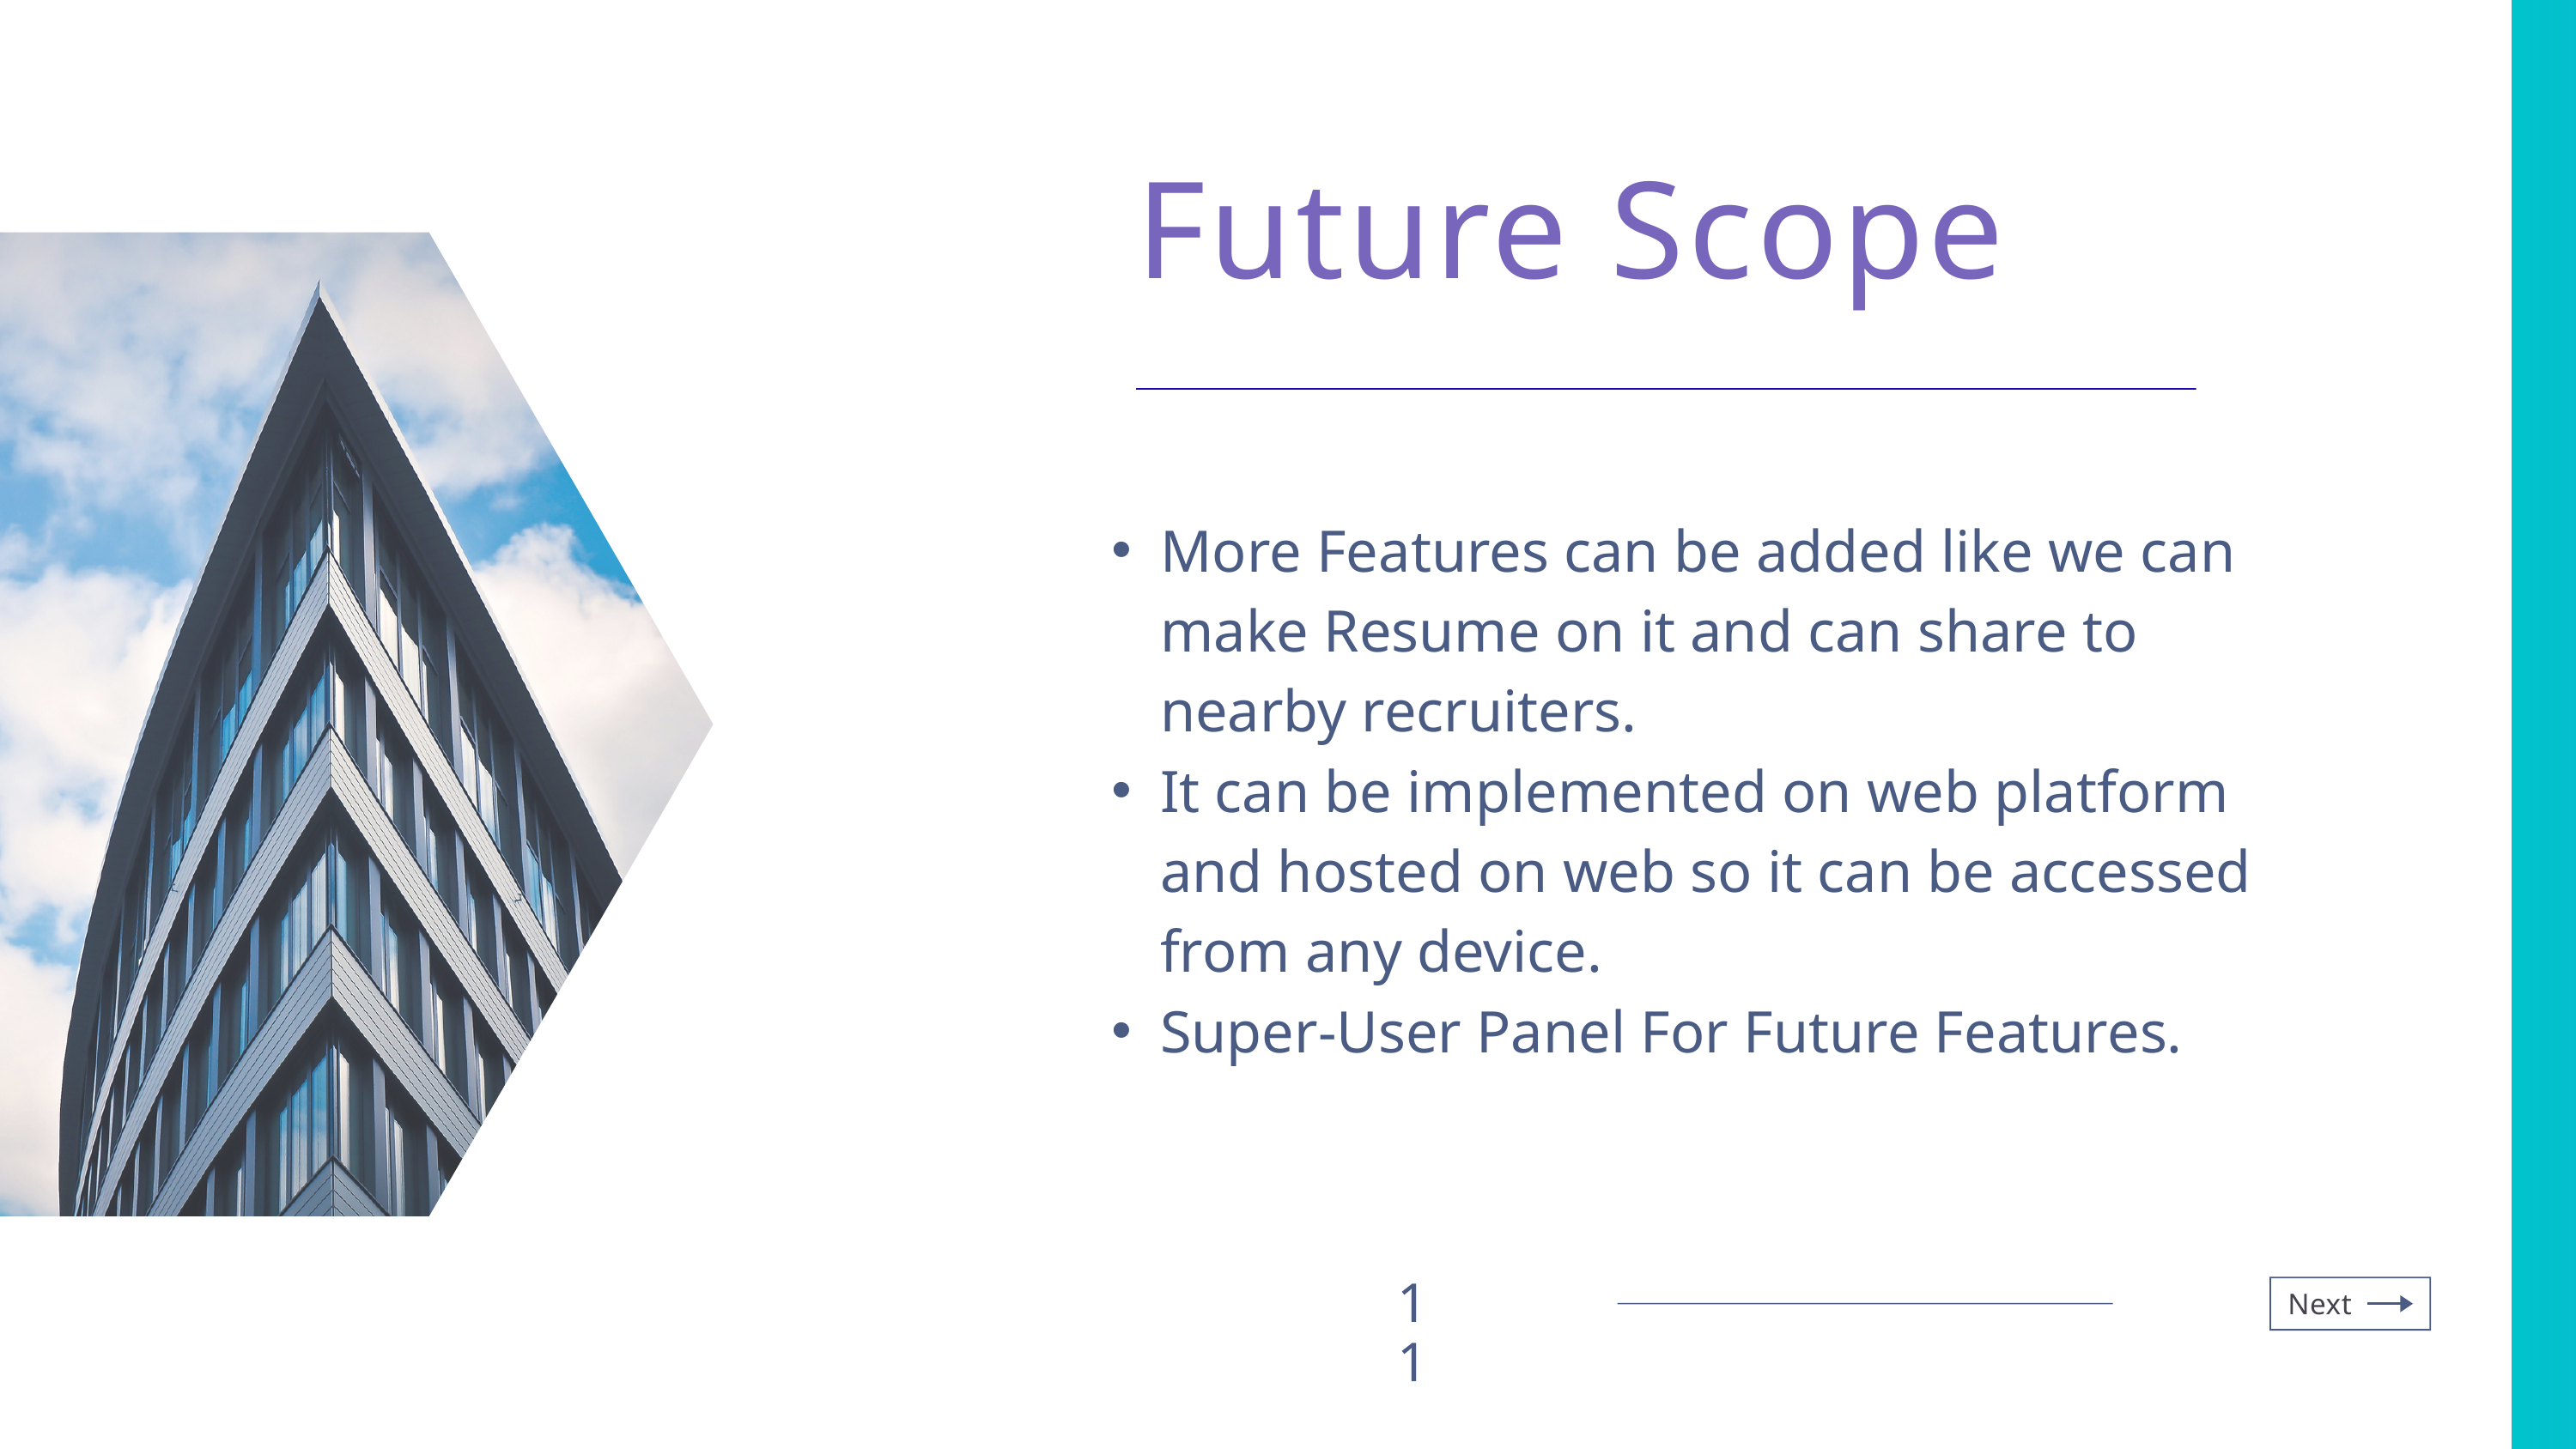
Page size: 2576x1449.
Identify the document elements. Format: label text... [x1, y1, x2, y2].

text_box 11 [1397, 1274, 1461, 1392]
picture [2511, 0, 2576, 1449]
text_box More Features can be added like we can make Resume on it and can share to nearby recruiters. It can be implemented on web platform and hosted on web so it can be accessed from any device. Super-User Panel For Future Features. [1062, 503, 2269, 1225]
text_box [1135, 144, 2196, 391]
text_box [0, 232, 714, 1217]
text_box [2269, 1276, 2432, 1331]
